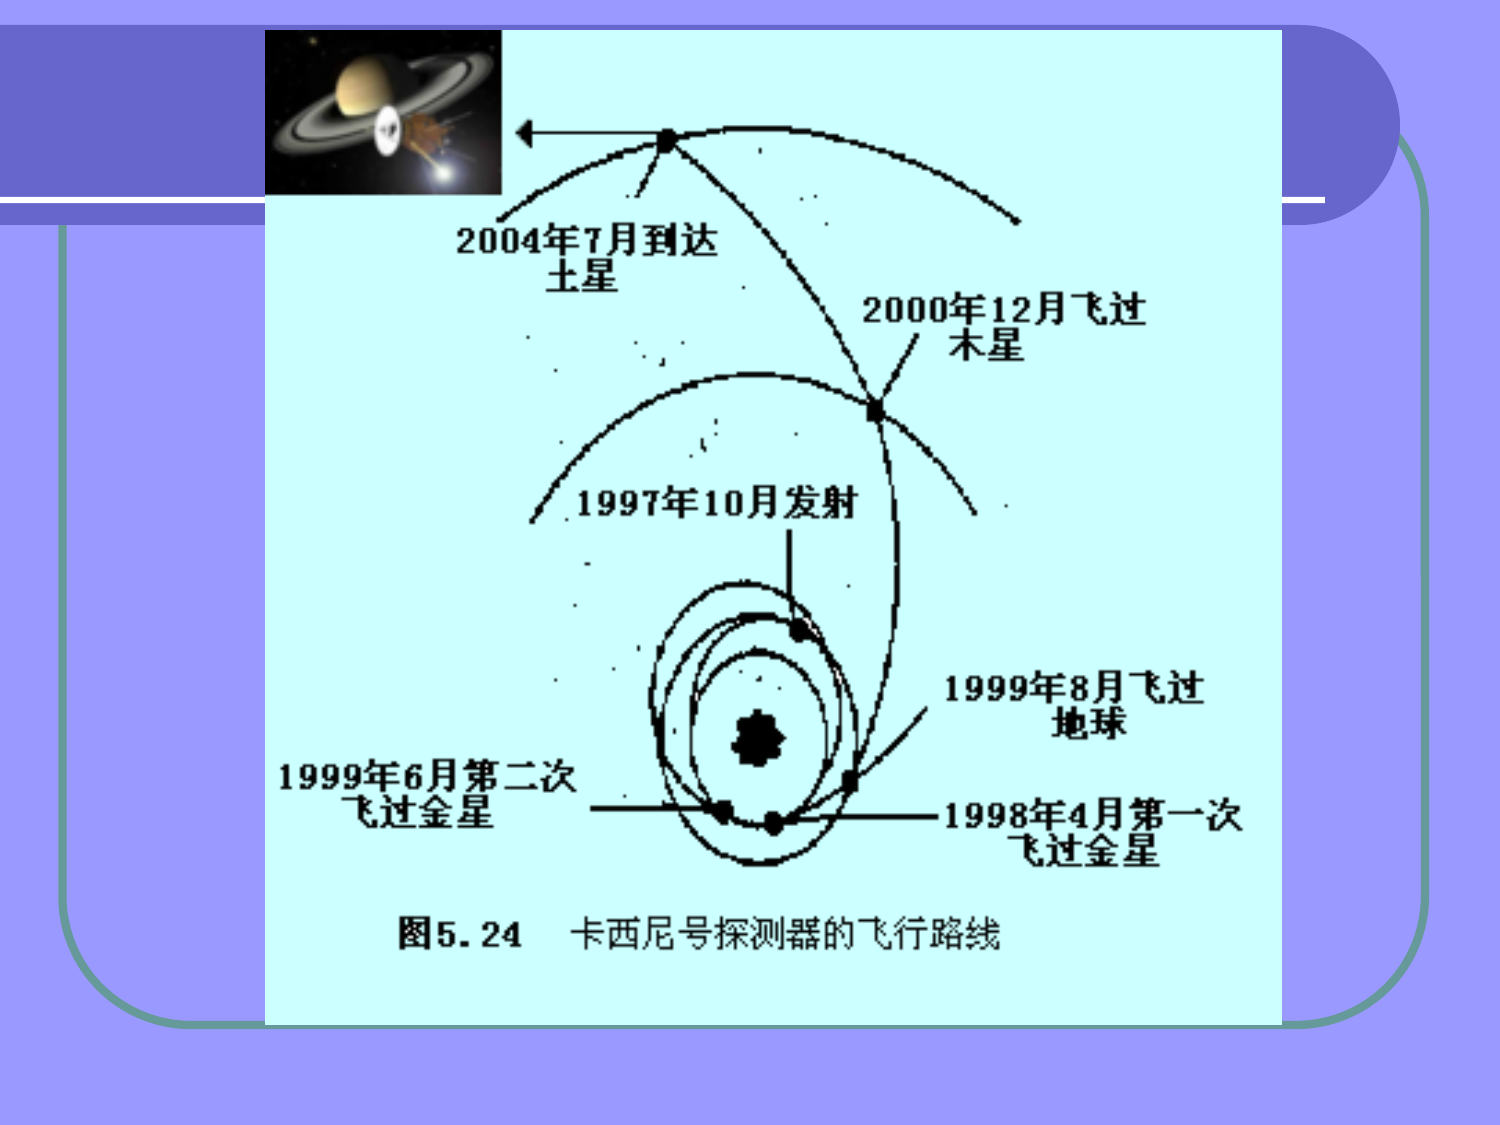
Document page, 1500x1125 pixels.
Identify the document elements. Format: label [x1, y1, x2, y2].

picture [265, 30, 1282, 1025]
